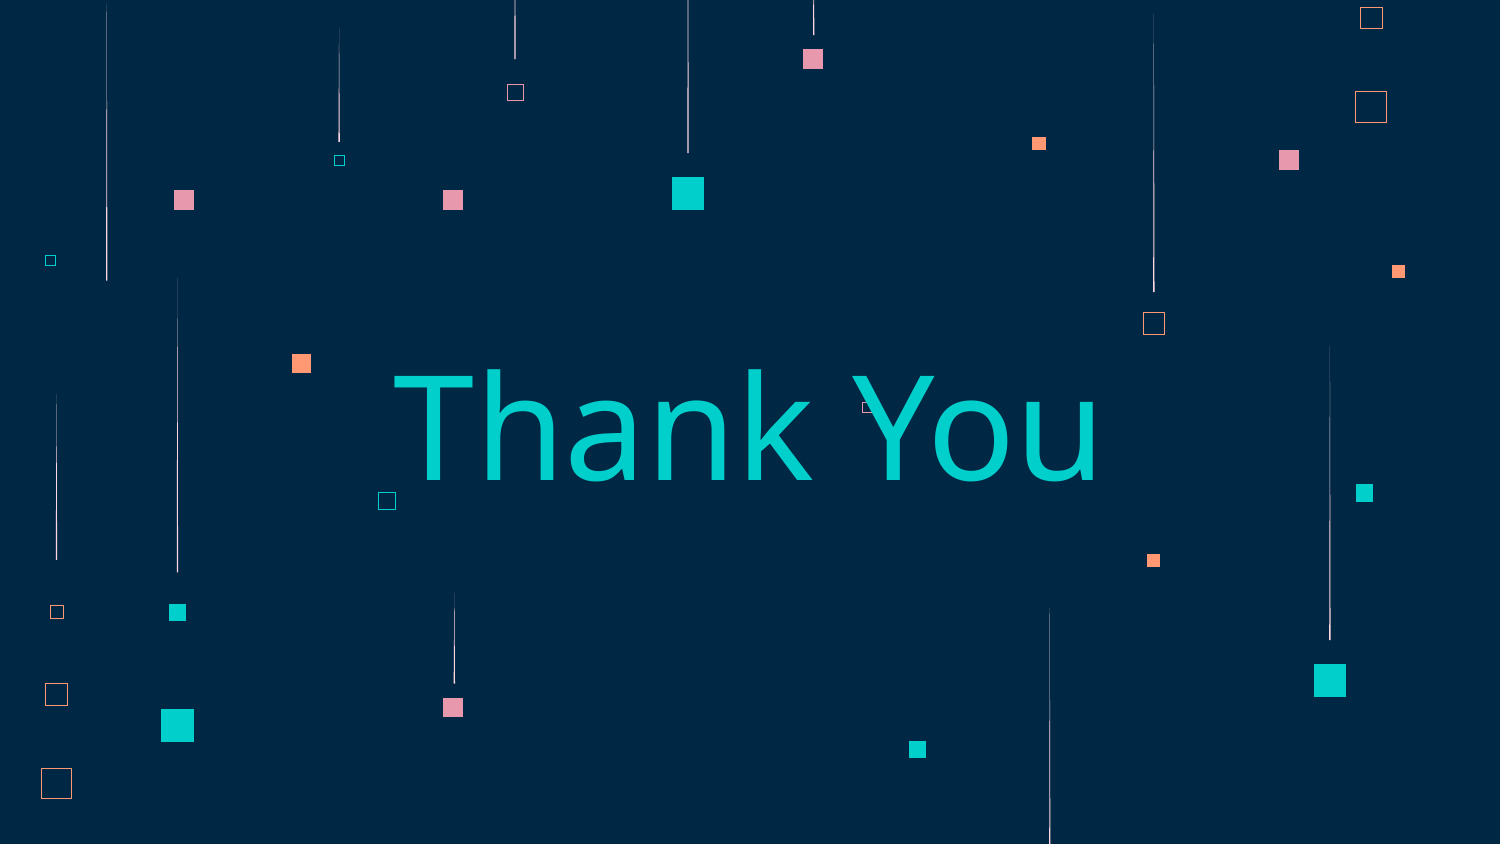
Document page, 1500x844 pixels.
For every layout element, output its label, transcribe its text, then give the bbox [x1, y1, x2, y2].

title Thank You [334, 245, 1166, 599]
